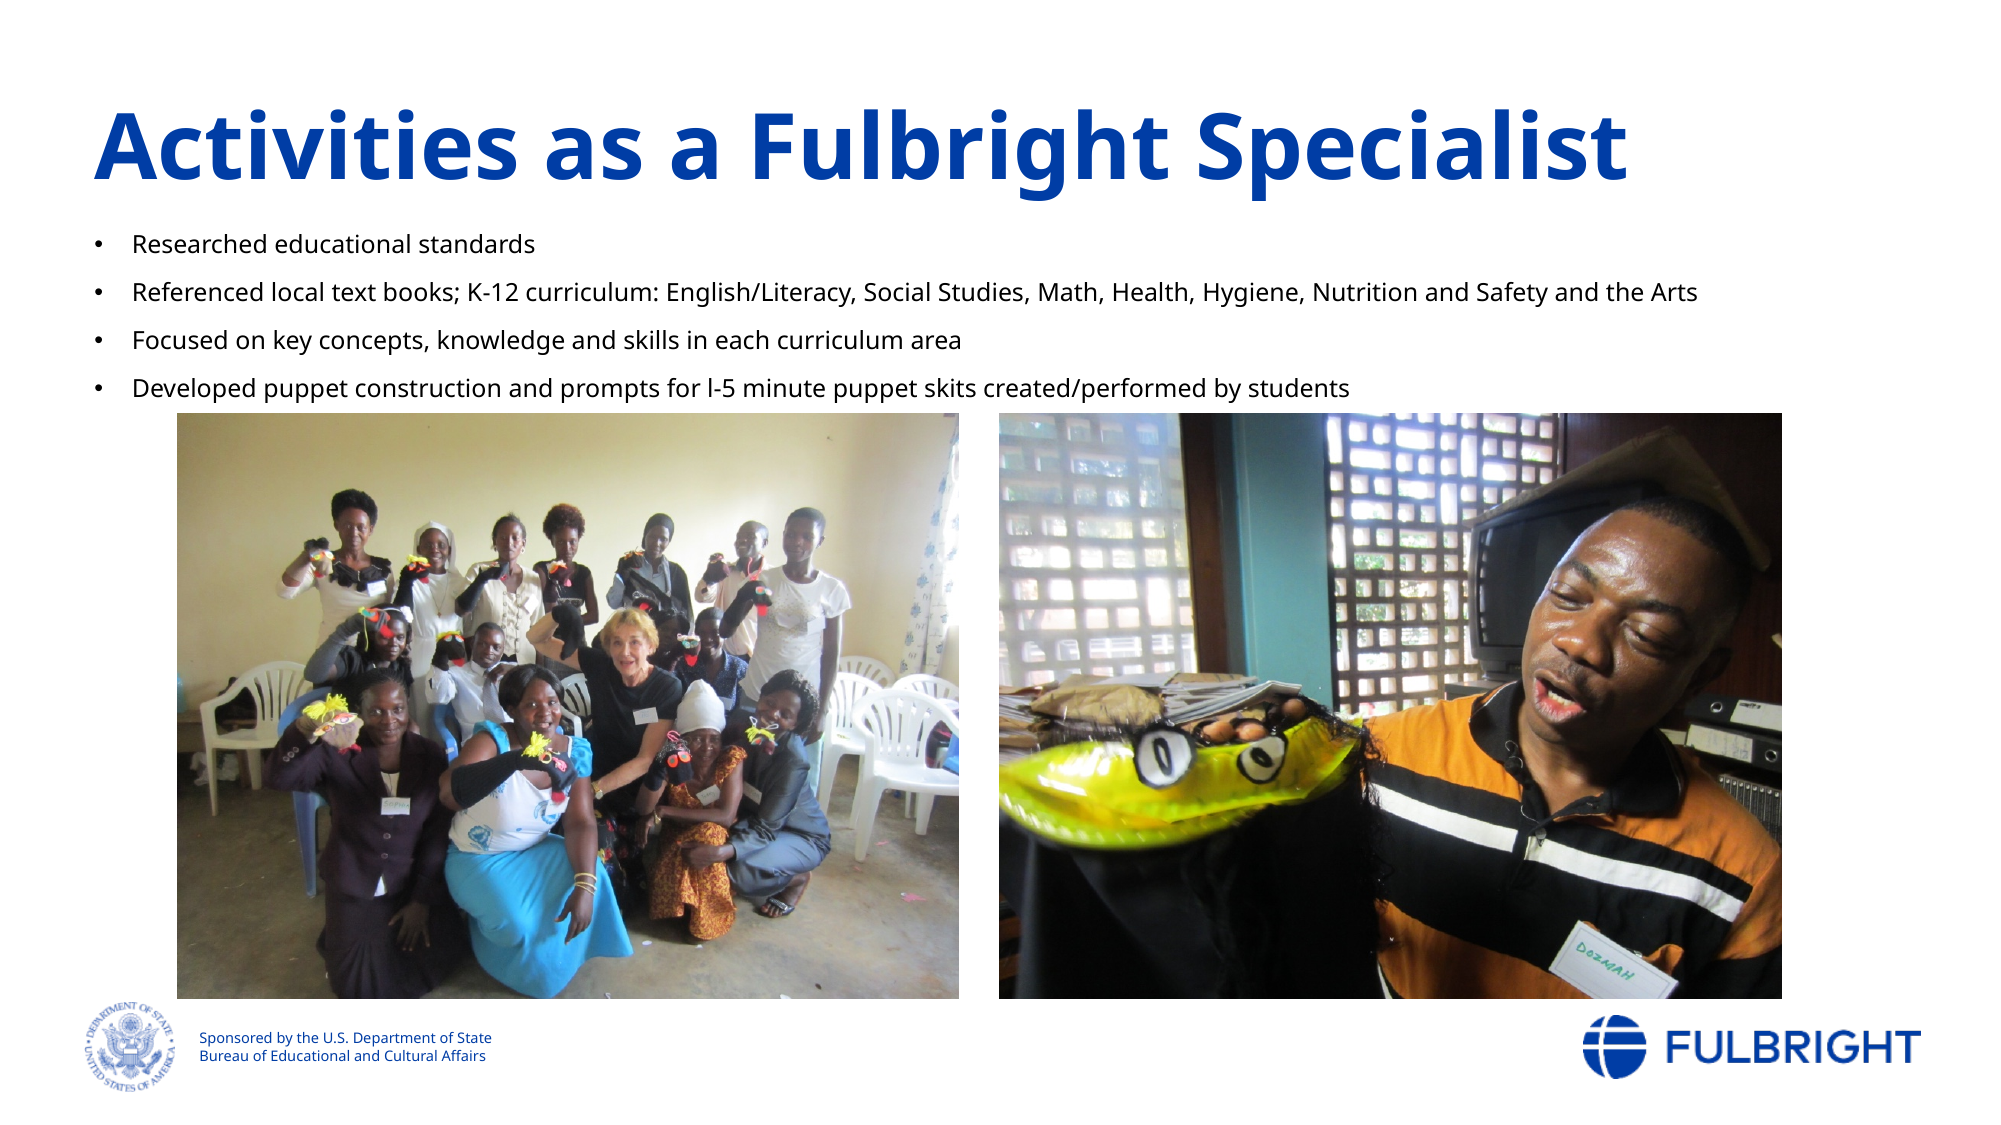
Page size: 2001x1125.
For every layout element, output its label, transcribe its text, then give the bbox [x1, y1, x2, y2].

picture [177, 413, 960, 1000]
picture [83, 1002, 175, 1092]
picture [999, 413, 1782, 1000]
picture [1583, 1015, 1921, 1079]
text_box Researched educational standards Referenced local text books; K-12 curriculum: English/Literacy, Social Studies, Math, Health, Hygiene, Nutrition and Safety and the Arts Focused on key concepts, knowledge and skills in each curriculum area Developed puppet construction and prompts for l-5 minute puppet skits created/performed by students [79, 224, 1921, 414]
title Activities as a Fulbright Specialist [79, 75, 1921, 224]
